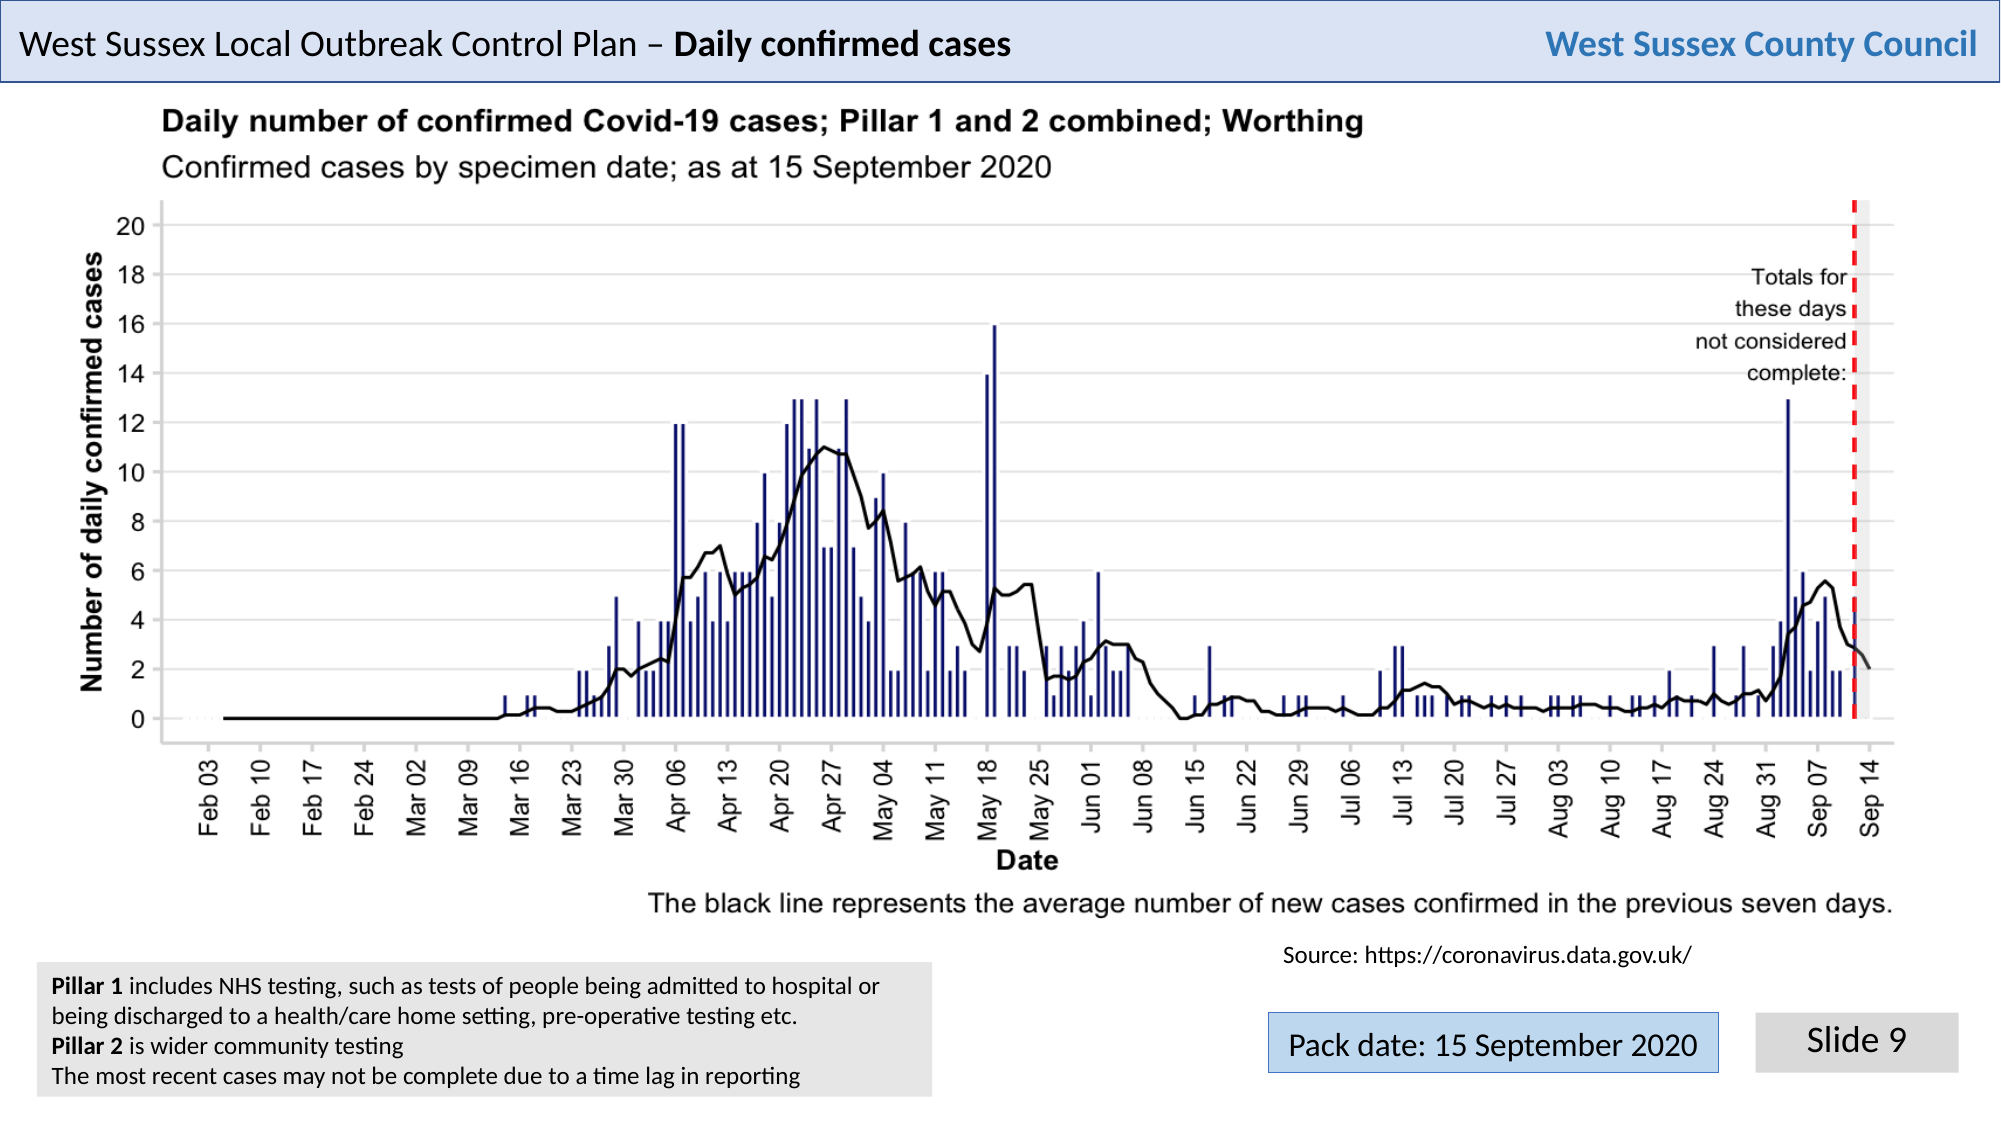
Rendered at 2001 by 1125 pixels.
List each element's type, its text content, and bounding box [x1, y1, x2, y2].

list Source: https://coronavirus.data.gov.uk/ [1268, 935, 1912, 995]
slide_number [1268, 1012, 1719, 1073]
picture [63, 91, 1912, 935]
list Slide 9 [1755, 1012, 1959, 1073]
